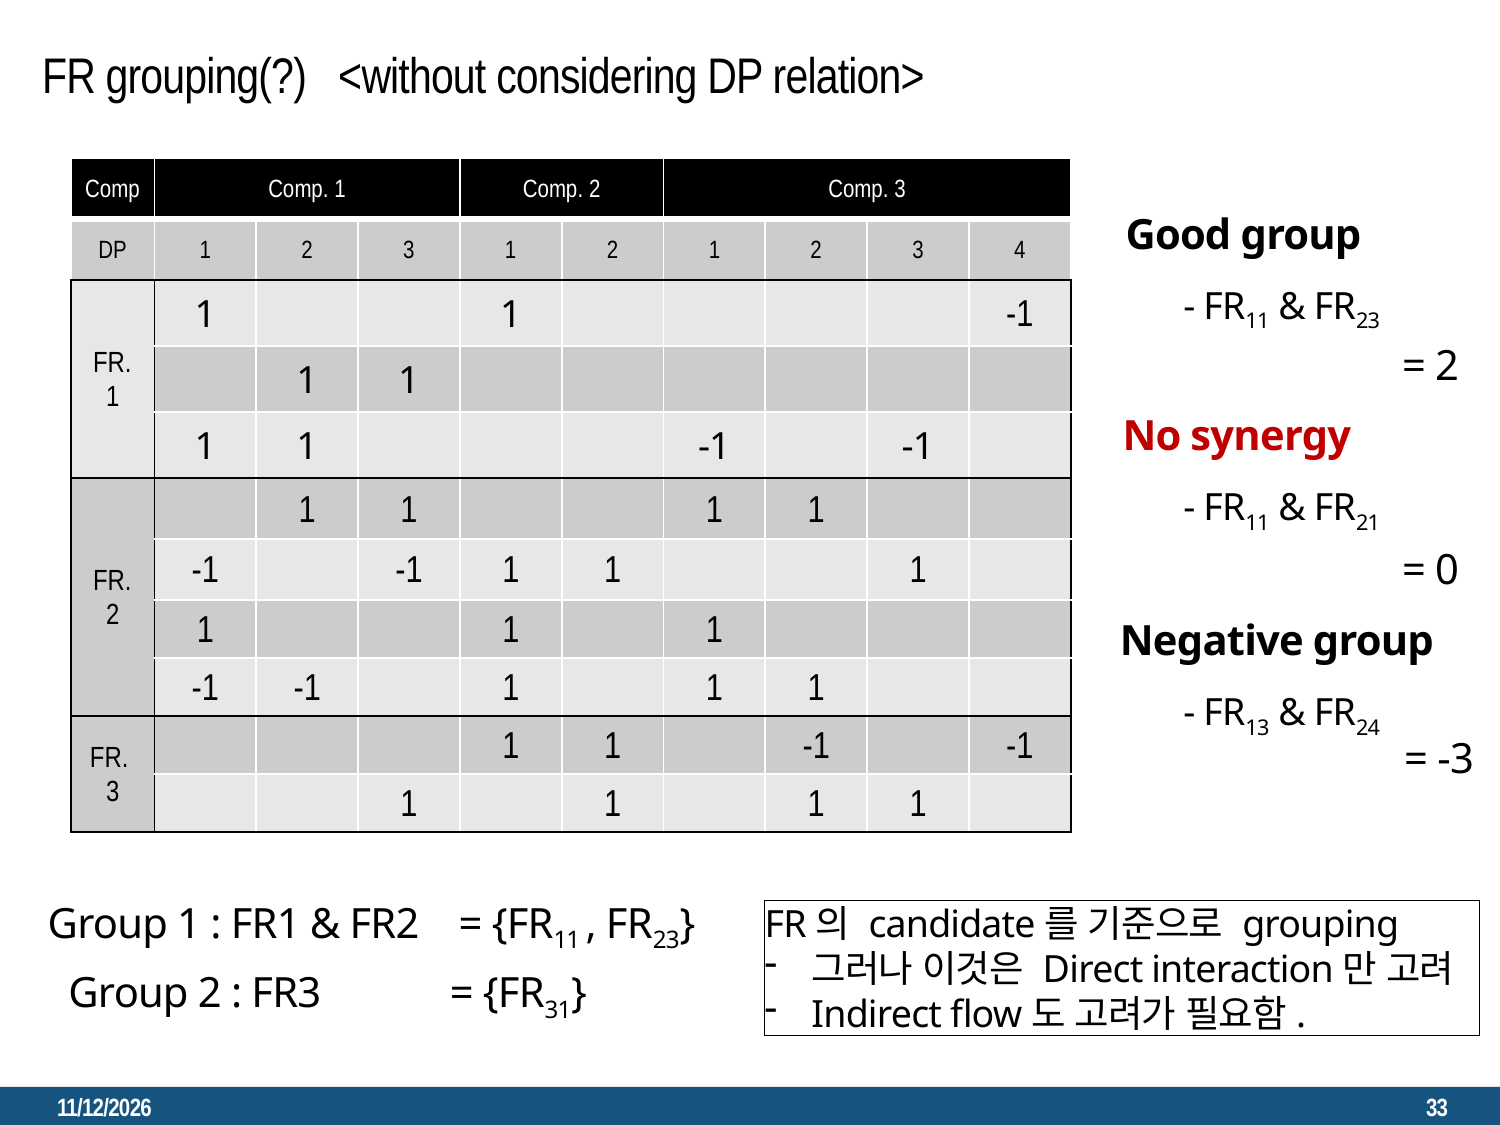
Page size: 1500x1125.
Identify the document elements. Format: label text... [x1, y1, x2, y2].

table_cell [359, 659, 459, 715]
table_cell 2 [563, 222, 663, 279]
table_cell 1 [766, 659, 866, 715]
table_cell [461, 479, 561, 538]
table_cell FR. 1 [72, 281, 154, 477]
table_cell -1 [359, 540, 459, 599]
table_cell 1 [257, 479, 357, 538]
table_cell [563, 659, 663, 715]
table_cell 1 [664, 222, 764, 279]
table_cell [461, 347, 561, 411]
table_cell [155, 347, 255, 411]
table_cell [155, 775, 255, 831]
text_box No synergy [1122, 408, 1351, 460]
table_cell 1 [563, 540, 663, 599]
table_cell -1 [664, 413, 764, 477]
table_cell [664, 540, 764, 599]
table_cell 1 [461, 601, 561, 657]
table_cell [868, 601, 968, 657]
table_cell -1 [766, 717, 866, 773]
table_cell [766, 413, 866, 477]
table_cell 1 [257, 413, 357, 477]
table_cell -1 [257, 659, 357, 715]
table_header Comp. 2 [461, 159, 663, 216]
table_cell [155, 479, 255, 538]
table_cell [868, 479, 968, 538]
table_cell 1 [766, 479, 866, 538]
table_cell [970, 659, 1070, 715]
table_cell [766, 601, 866, 657]
table_cell DP [72, 222, 154, 279]
table_cell [257, 281, 357, 345]
table_cell 1 [664, 601, 764, 657]
table_cell [868, 659, 968, 715]
table_cell 2 [257, 222, 357, 279]
text_box - FR13 & FR24 [1183, 688, 1381, 740]
text_box FR의 candidate를 기준으로 grouping 그러나 이것은 Direct interaction만 고려 Indirect flow도 고려가 필요함. [764, 900, 1480, 1036]
table_cell 1 [155, 222, 255, 279]
table_cell 4 [970, 222, 1070, 279]
table_cell 1 [664, 659, 764, 715]
table_cell 3 [359, 222, 459, 279]
table_cell [563, 479, 663, 538]
table_cell [563, 601, 663, 657]
table_cell 1 [461, 717, 561, 773]
table_cell -1 [970, 717, 1070, 773]
table_cell [868, 281, 968, 345]
text_box Negative group [1119, 614, 1434, 665]
table_cell 1 [461, 281, 561, 345]
table_cell [664, 717, 764, 773]
slide_number 2023. 3. 22. [42, 1086, 380, 1125]
table_cell [664, 347, 764, 411]
table_cell [970, 601, 1070, 657]
table_cell [563, 413, 663, 477]
table_header Comp. 3 [664, 159, 1070, 216]
table_header Comp [72, 159, 154, 216]
table_cell 1 [461, 540, 561, 599]
text_box = -3 [1404, 732, 1475, 783]
table_cell [970, 775, 1070, 831]
text_box = 0 [1402, 542, 1460, 593]
table_cell -1 [155, 540, 255, 599]
table_cell [970, 479, 1070, 538]
text_box Group 1 : FR1 & FR2 = {FR11 , FR23} [47, 896, 696, 954]
table_cell [766, 540, 866, 599]
table_cell -1 [868, 413, 968, 477]
table_cell [461, 413, 561, 477]
table_cell -1 [155, 659, 255, 715]
text_box = 2 [1402, 338, 1460, 389]
text_box - FR11 & FR23 [1183, 281, 1381, 333]
table_cell [155, 717, 255, 773]
table_cell 1 [359, 479, 459, 538]
table_cell [868, 347, 968, 411]
table_cell 1 [461, 659, 561, 715]
table_cell [563, 347, 663, 411]
table_cell -1 [970, 281, 1070, 345]
table_cell [257, 601, 357, 657]
table_cell 1 [257, 347, 357, 411]
table_cell [359, 717, 459, 773]
slide_number 33 [1125, 1086, 1464, 1125]
table_cell 2 [766, 222, 866, 279]
table_cell 1 [359, 347, 459, 411]
text_box Good group [1125, 207, 1362, 258]
table_cell [766, 347, 866, 411]
table_cell FR. 3 [72, 717, 154, 831]
table_cell 1 [461, 222, 561, 279]
table_cell [970, 347, 1070, 411]
table_cell [461, 775, 561, 831]
table_cell 1 [155, 601, 255, 657]
table_cell [868, 717, 968, 773]
table_cell FR. 2 [72, 479, 154, 715]
table_cell [359, 413, 459, 477]
table_cell [563, 281, 663, 345]
table_cell [257, 775, 357, 831]
text_box Group 2 : FR3 = {FR31} [68, 966, 588, 1024]
table_cell [257, 540, 357, 599]
table_cell 1 [766, 775, 866, 831]
text_box FR grouping(?) <without considering DP relation> [27, 25, 1241, 122]
table_cell [359, 601, 459, 657]
table_cell 1 [359, 775, 459, 831]
table_cell [766, 281, 866, 345]
table_cell 3 [868, 222, 968, 279]
text_box - FR11 & FR21 [1183, 483, 1381, 535]
table_cell 1 [563, 717, 663, 773]
table_header Comp. 1 [155, 159, 459, 216]
table_cell [257, 717, 357, 773]
table_cell [664, 281, 764, 345]
table_cell [970, 540, 1070, 599]
table_cell [359, 281, 459, 345]
table_cell 1 [868, 775, 968, 831]
table_cell 1 [155, 281, 255, 345]
table_cell 1 [868, 540, 968, 599]
table_cell 1 [155, 413, 255, 477]
table_cell 1 [563, 775, 663, 831]
table_cell [664, 775, 764, 831]
table_cell 1 [664, 479, 764, 538]
table_cell [970, 413, 1070, 477]
